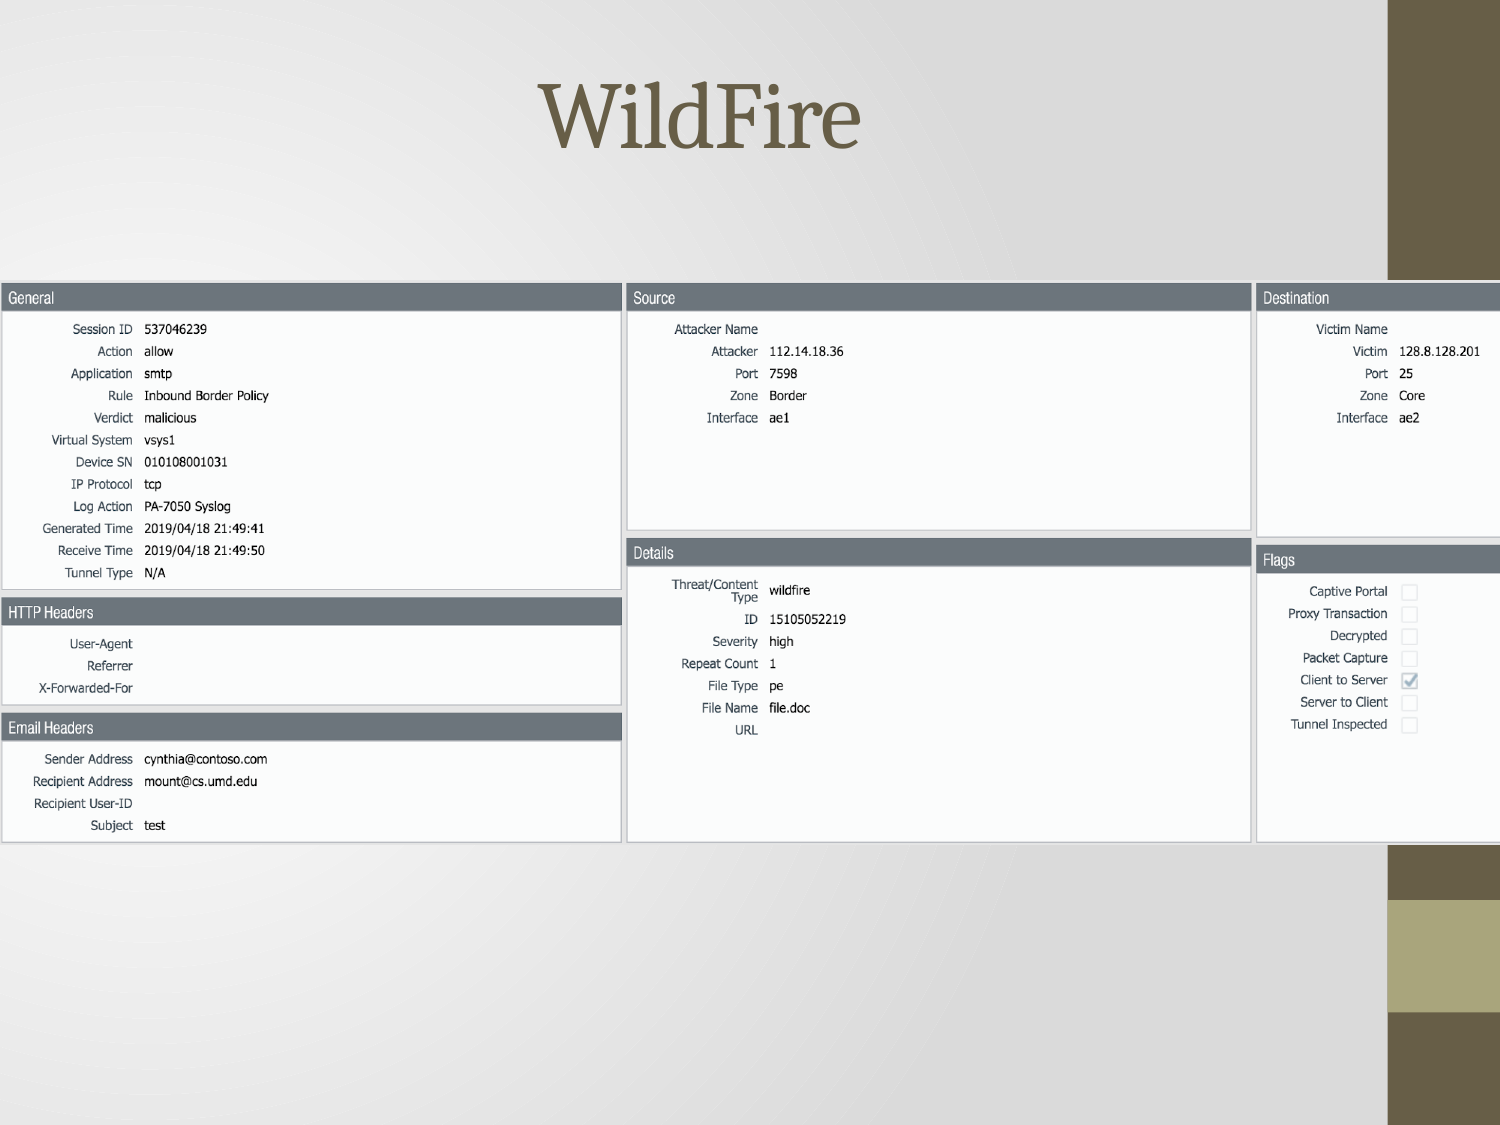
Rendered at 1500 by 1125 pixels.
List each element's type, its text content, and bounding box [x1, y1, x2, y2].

title WildFire [75, 45, 1325, 233]
picture [0, 280, 1500, 845]
